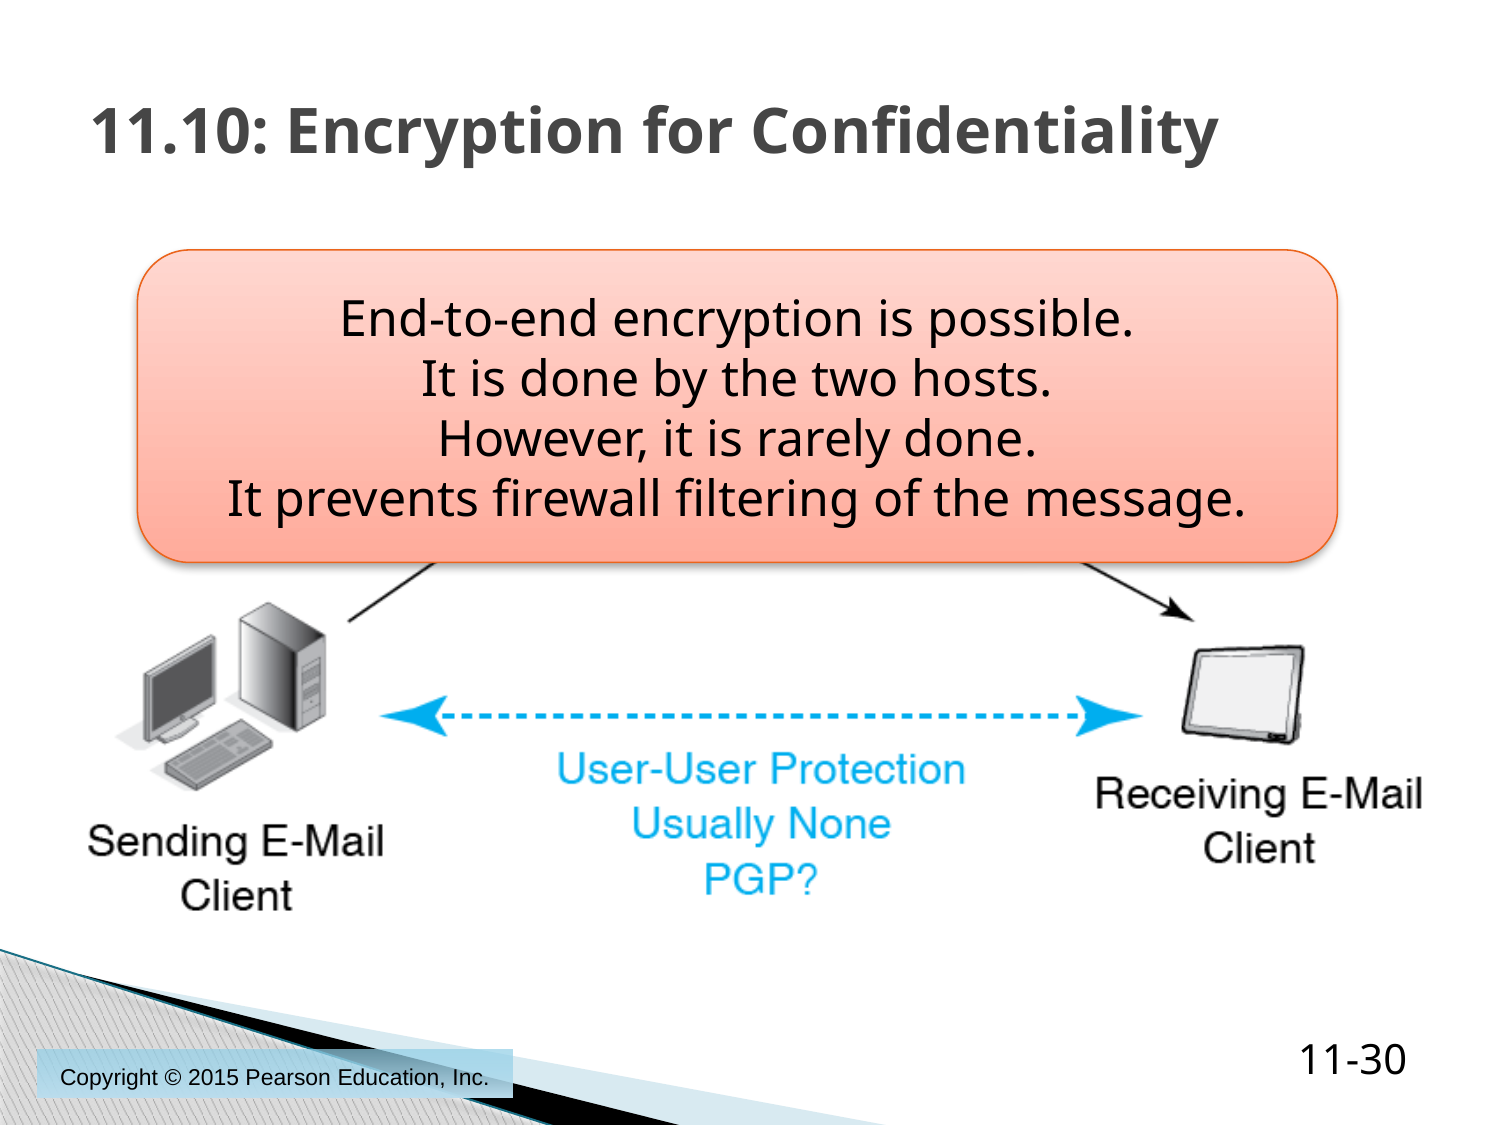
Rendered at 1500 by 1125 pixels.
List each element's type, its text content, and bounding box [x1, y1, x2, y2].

slide_number 11-30 [1187, 1037, 1423, 1098]
title 11.10: Encryption for Confidentiality [75, 57, 1425, 200]
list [87, 315, 1426, 926]
footer Copyright © 2015 Pearson Education, Inc. [37, 1050, 513, 1098]
text_box End-to-end encryption is possible. It is done by the two hosts. However, it is rarely done. It prevents firewall filtering of the message. [136, 249, 1339, 315]
